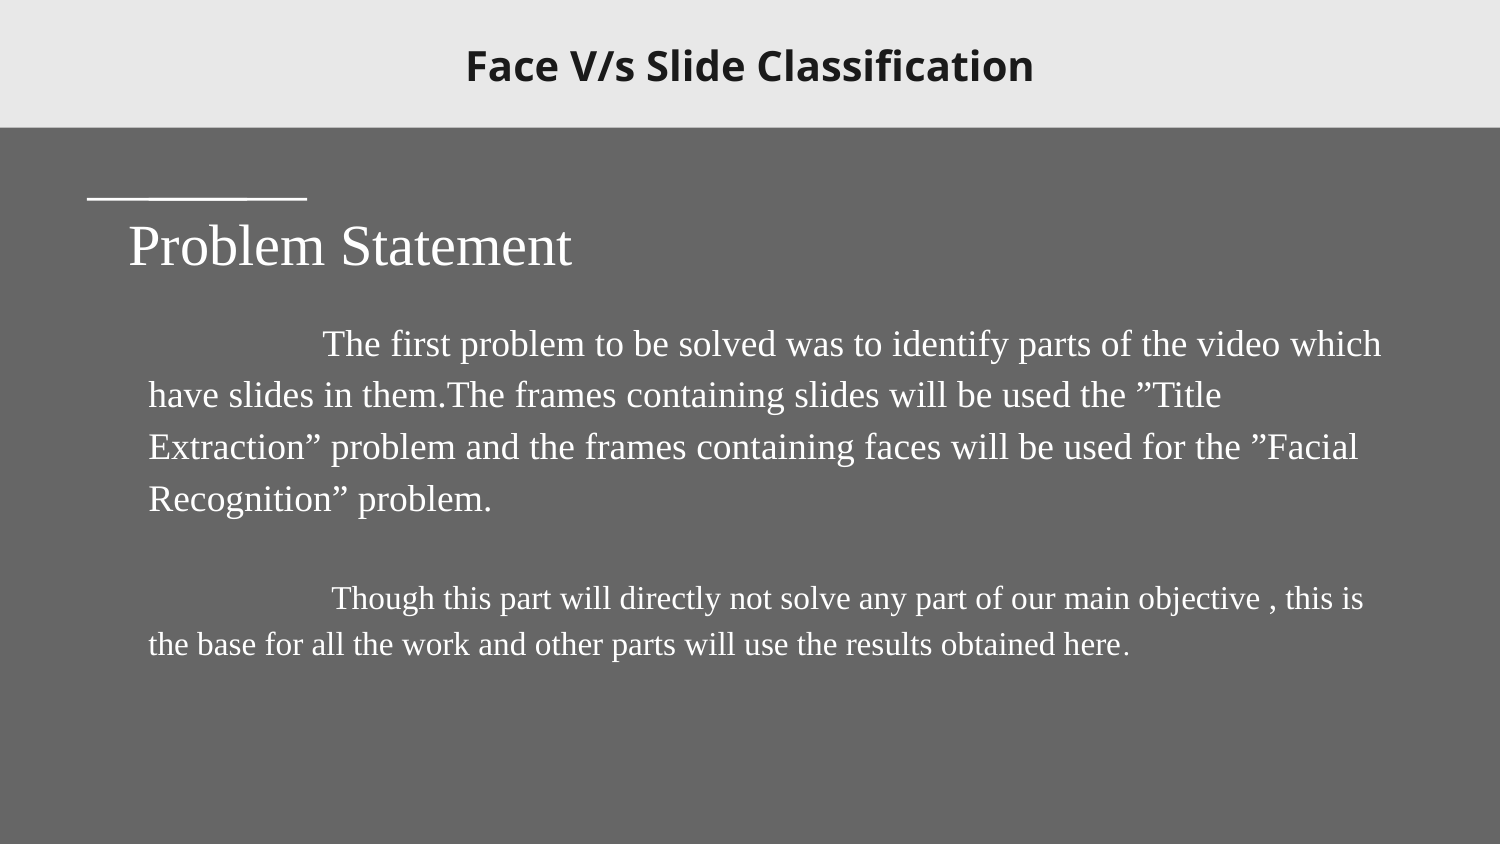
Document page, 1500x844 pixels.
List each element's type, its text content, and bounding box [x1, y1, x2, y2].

text_box Problem Statement [113, 200, 691, 285]
text_box The first problem to be solved was to identify parts of the video which have slides in them.The frames containing slides will be used the ”Title Extraction” problem and the frames containing faces will be used for the ”Facial Recognition” problem. Though this part will directly not solve any part of our main objective , this is the base for all the work and other parts will use the results obtained here. [133, 256, 1404, 844]
title Face V/s Slide Classification [0, 0, 1500, 128]
